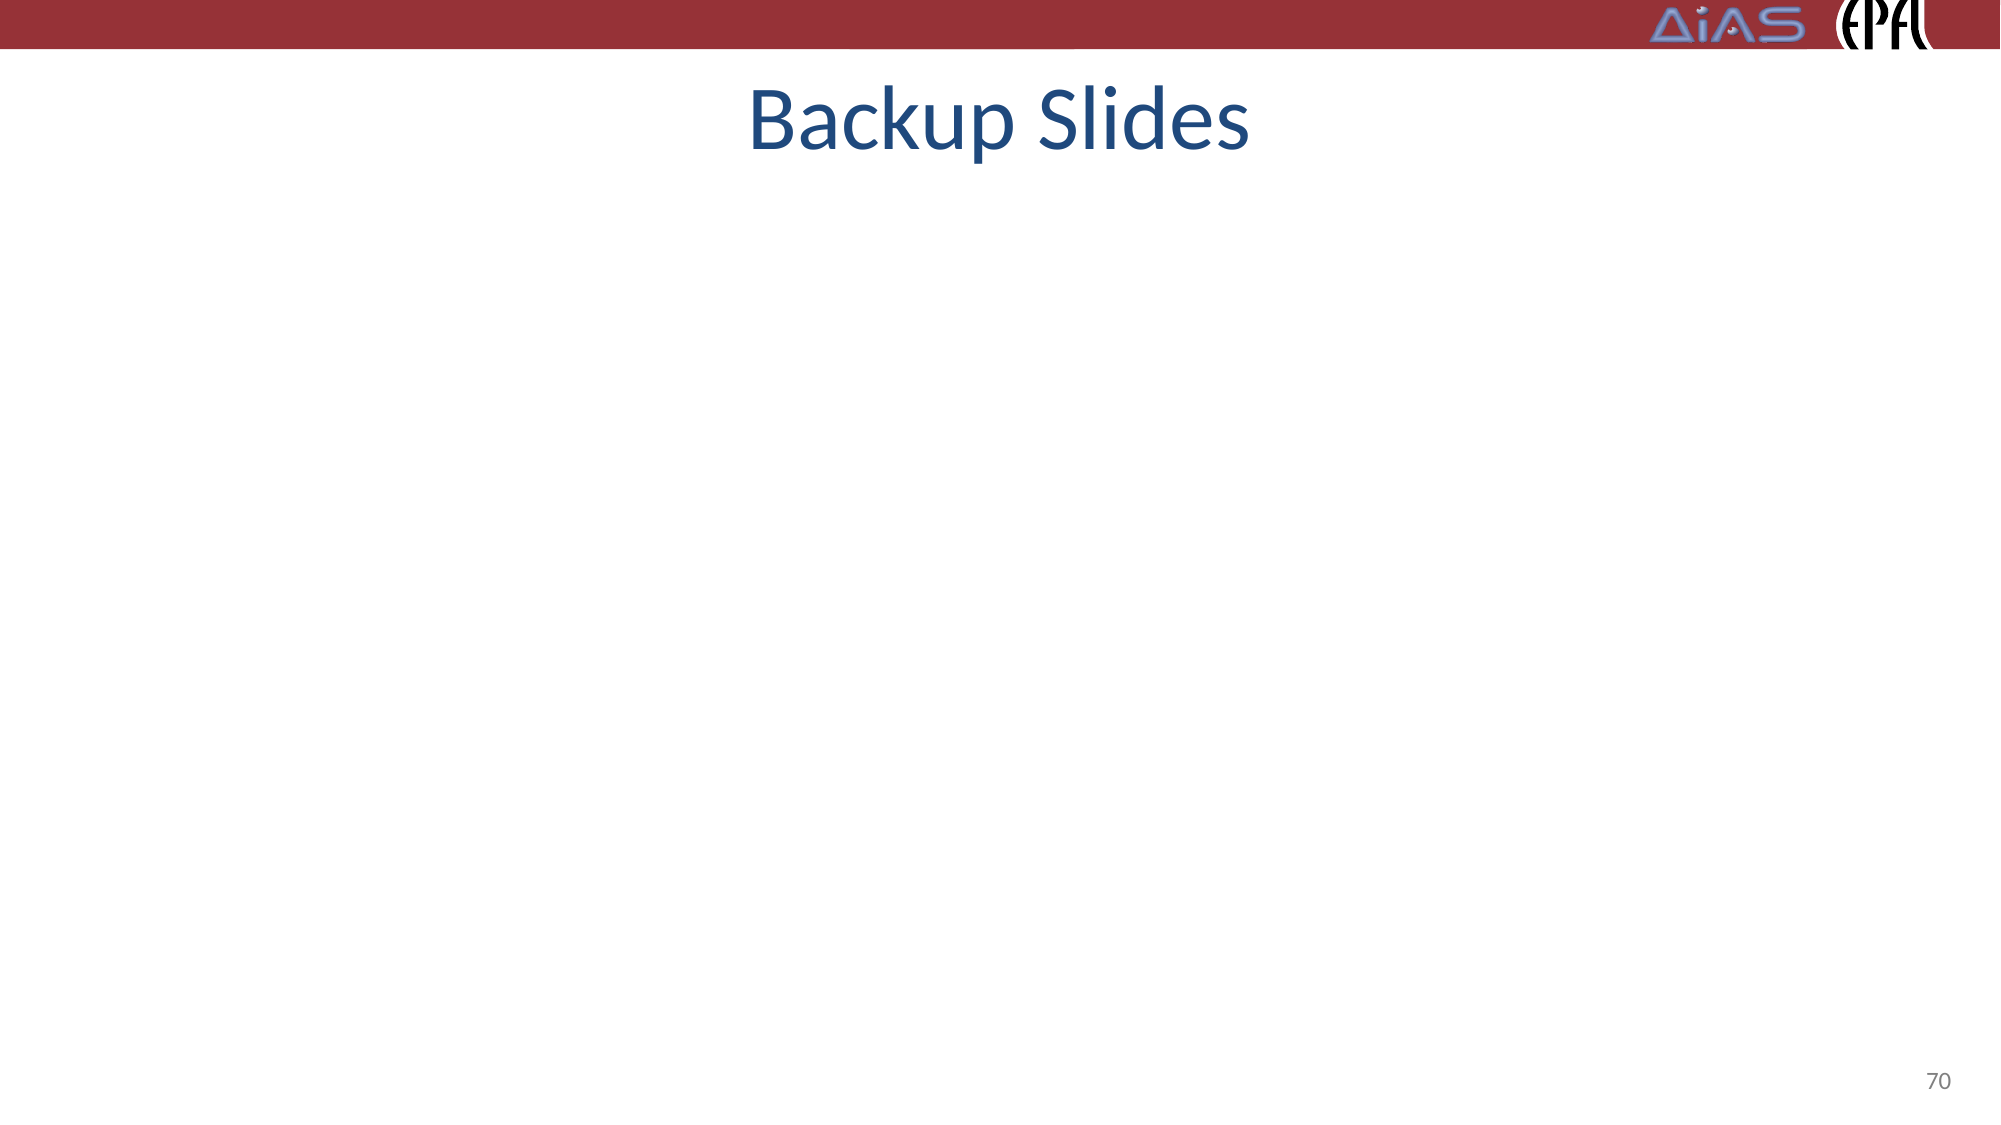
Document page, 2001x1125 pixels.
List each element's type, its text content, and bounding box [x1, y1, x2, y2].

title Backup Slides [99, 44, 1901, 176]
picture [1645, 3, 1809, 44]
slide_number 70 [1433, 1024, 1967, 1103]
